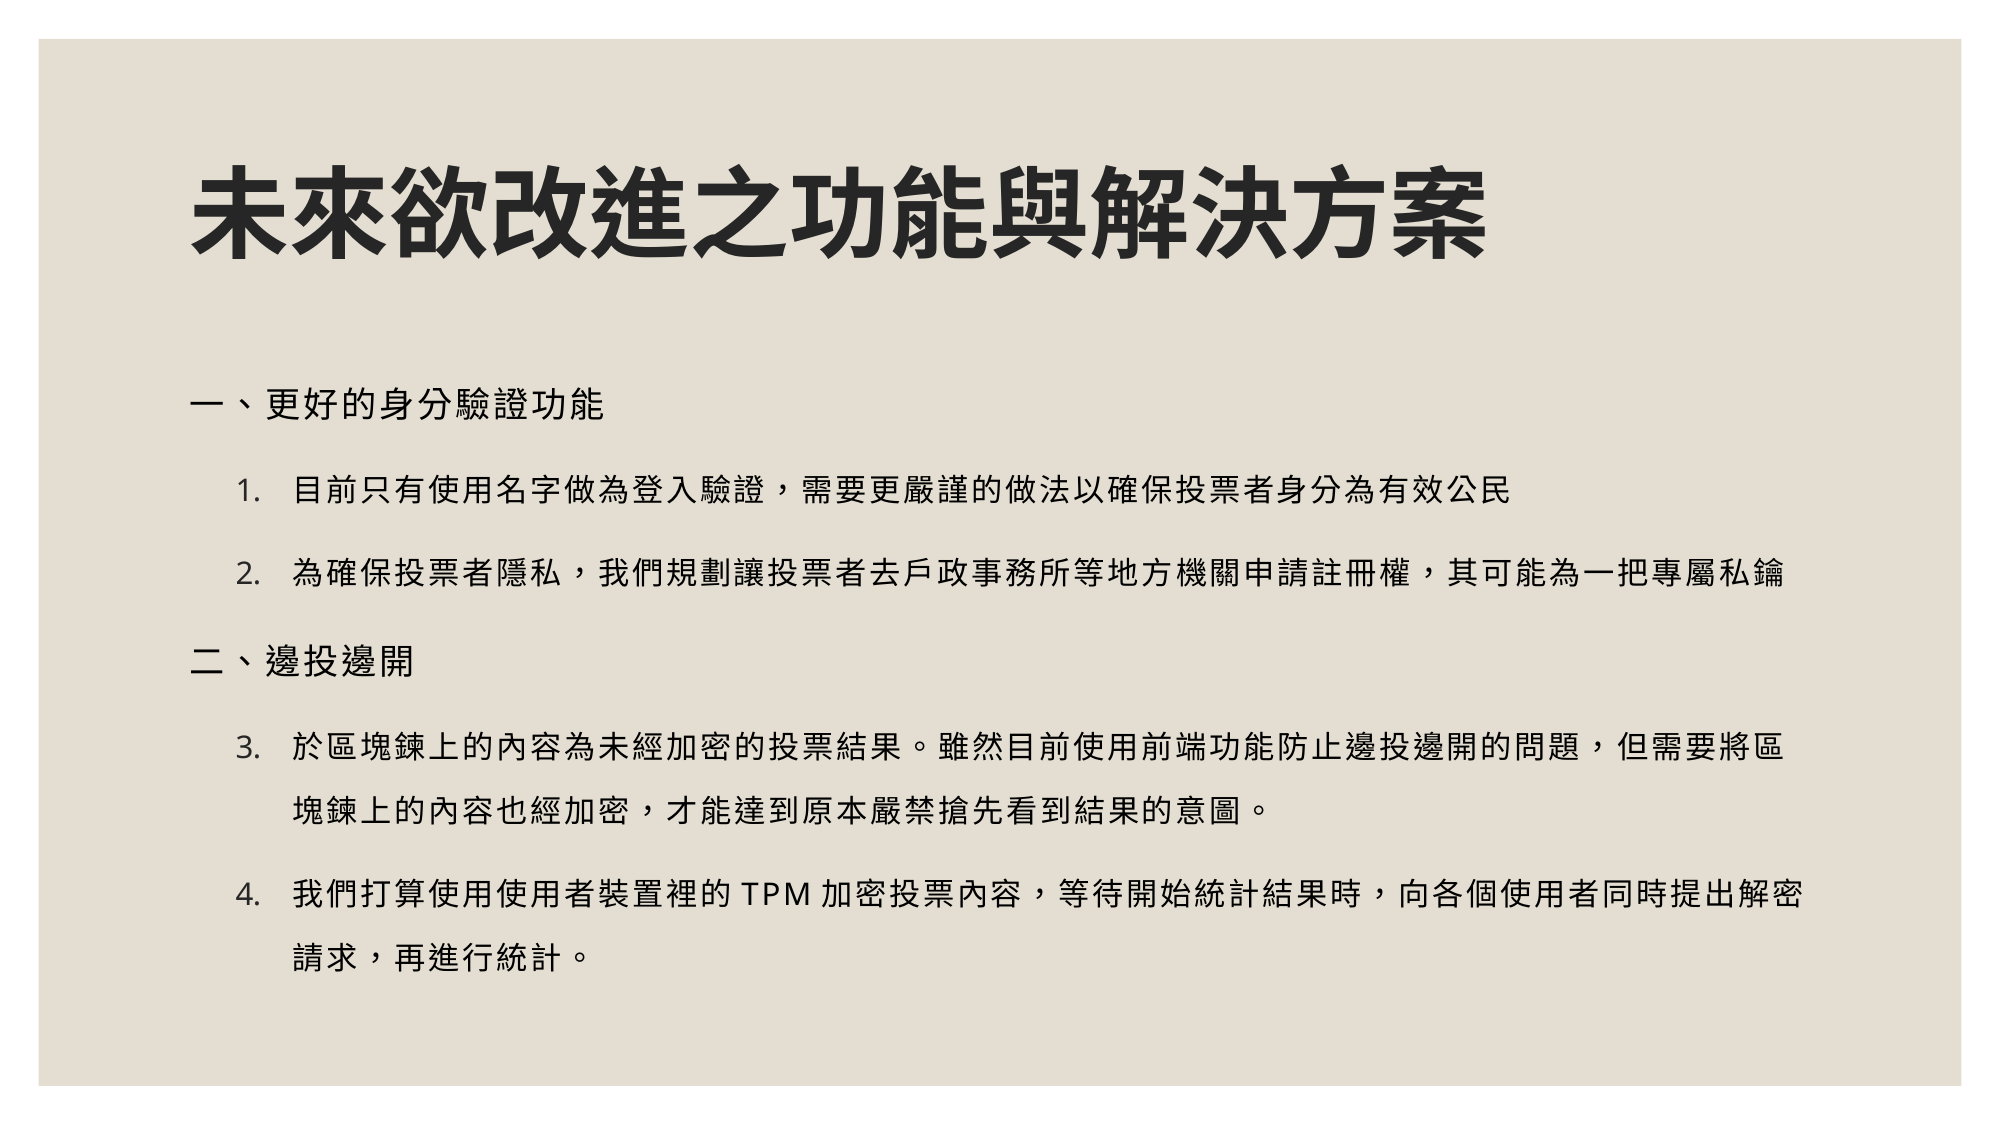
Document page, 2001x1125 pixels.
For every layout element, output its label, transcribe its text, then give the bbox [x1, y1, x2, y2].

list 一、更好的身分驗證功能 目前只有使用名字做為登入驗證，需要更嚴謹的做法以確保投票者身分為有效公民 為確保投票者隱私，我們規劃讓投票者去戶政事務所等地方機關申請註冊權，其可能為一把專屬私鑰 二、邊投邊開 於區塊鍊上的內容為未經加密的投票結果。雖然目前使用前端功能防止邊投邊開的問題，但需要將區塊鍊上的內容也經加密，才能達到原本嚴禁搶先看到結果的意圖。 我們打算使用使用者裝置裡的TPM加密投票內容，等待開始統計結果時，向各個使用者同時提出解密請求，再進行統計。 [174, 345, 1825, 990]
title 未來欲改進之功能與解決方案 [174, 105, 1825, 331]
